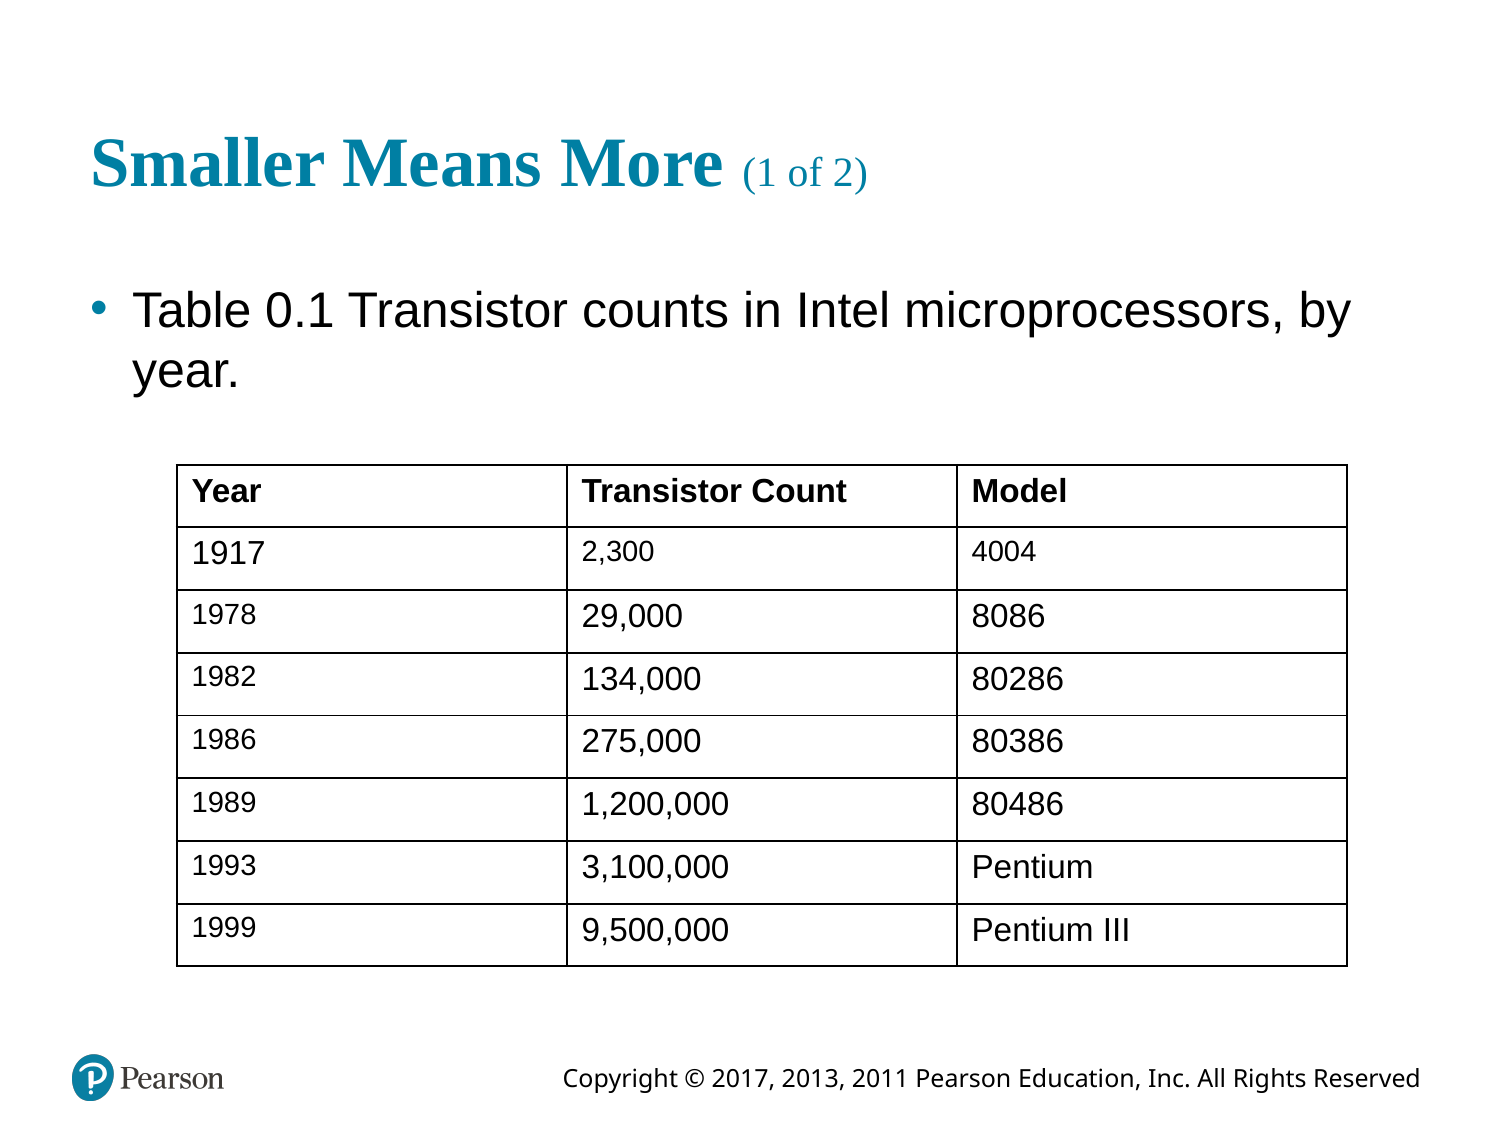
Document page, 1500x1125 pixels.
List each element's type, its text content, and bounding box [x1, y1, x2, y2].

table_cell 3,100,000 [568, 842, 956, 903]
title Smaller Means More (1 of 2) [75, 35, 1425, 216]
table_cell 1999 [178, 905, 566, 965]
table_header Transistor Count [568, 466, 956, 526]
table_cell Pentium [958, 842, 1346, 903]
table_cell 29,000 [568, 591, 956, 652]
table_header Year [178, 466, 566, 526]
table_cell 1982 [178, 654, 566, 715]
table_cell Pentium III [958, 905, 1346, 965]
table_cell 2,300 [568, 528, 956, 589]
table_cell 1917 [178, 528, 566, 589]
table_cell 1989 [178, 779, 566, 840]
table_cell 1,200,000 [568, 779, 956, 840]
table_cell 9,500,000 [568, 905, 956, 965]
list Table 0.1 Transistor counts in Intel microprocessors, by year. [75, 262, 1425, 395]
table_cell 1978 [178, 591, 566, 652]
table_cell 80486 [958, 779, 1346, 840]
table_cell 1986 [178, 716, 566, 777]
table_cell 1993 [178, 842, 566, 903]
table_cell 134,000 [568, 654, 956, 715]
picture [72, 1054, 88, 1070]
table_cell 80386 [958, 716, 1346, 777]
picture [72, 1087, 83, 1101]
table_cell 275,000 [568, 716, 956, 777]
table_cell 4004 [958, 528, 1346, 589]
table_cell 8086 [958, 591, 1346, 652]
table_cell 80286 [958, 654, 1346, 715]
table_header Model [958, 466, 1346, 526]
picture [80, 1063, 106, 1088]
picture [98, 1054, 224, 1101]
